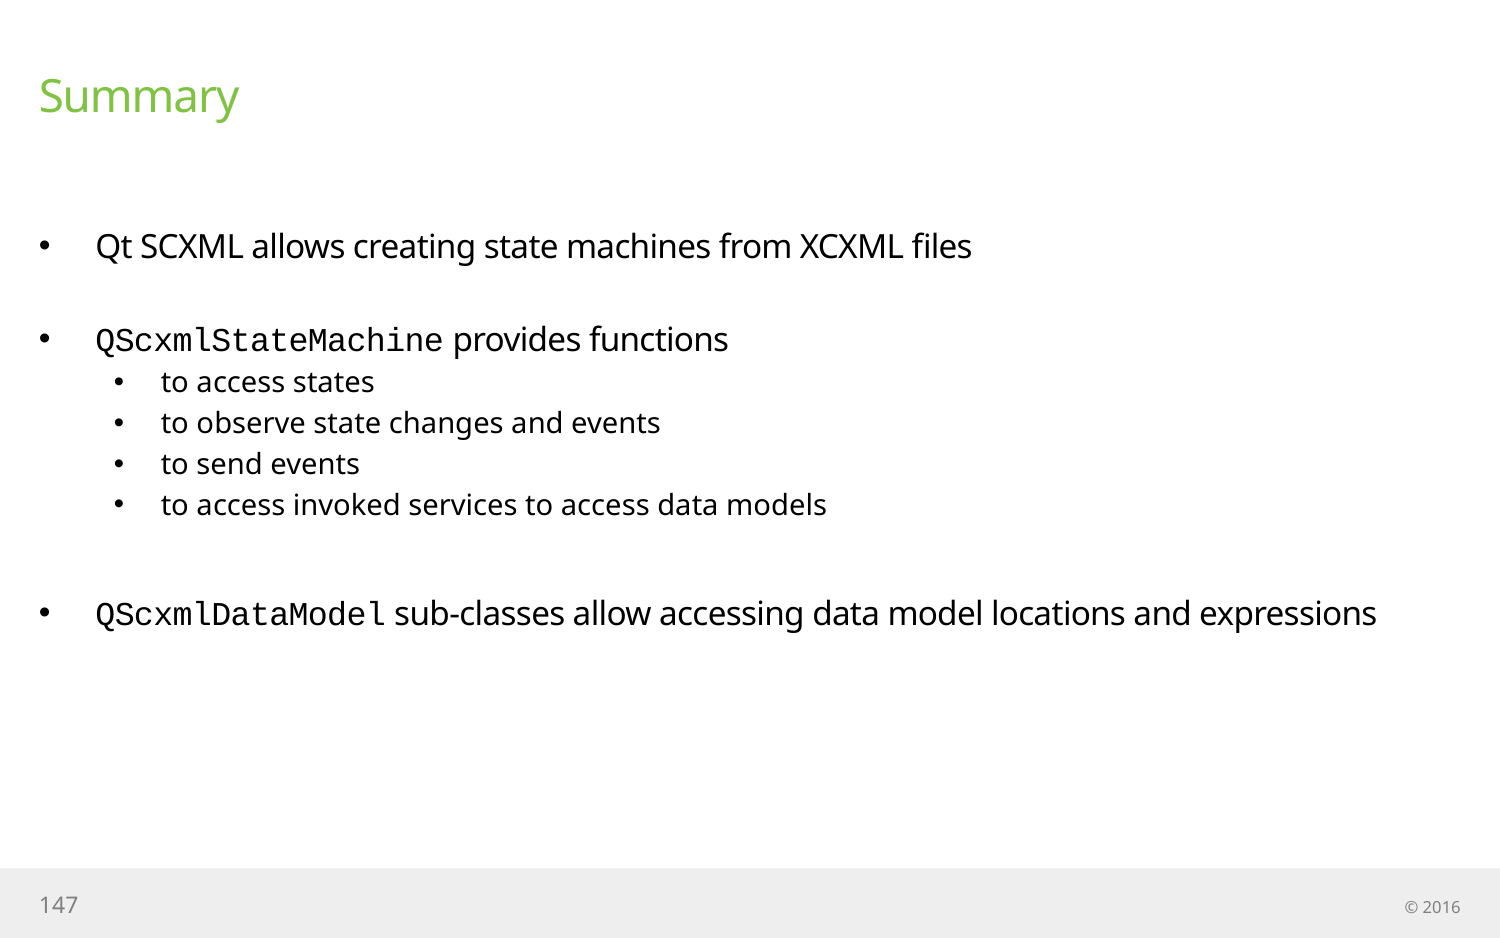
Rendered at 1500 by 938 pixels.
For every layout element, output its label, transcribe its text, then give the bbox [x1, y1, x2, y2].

slide_number 147 [39, 892, 410, 921]
title Summary [39, 66, 1052, 195]
footer © 2016 [1188, 896, 1461, 917]
list Qt SCXML allows creating state machines from XCXML files QScxmlStateMachine provides functions to access states to observe state changes and events to send events to access invoked services to access data models QScxmlDataModel sub-classes allow accessing data model locations and expressions [39, 224, 1471, 846]
